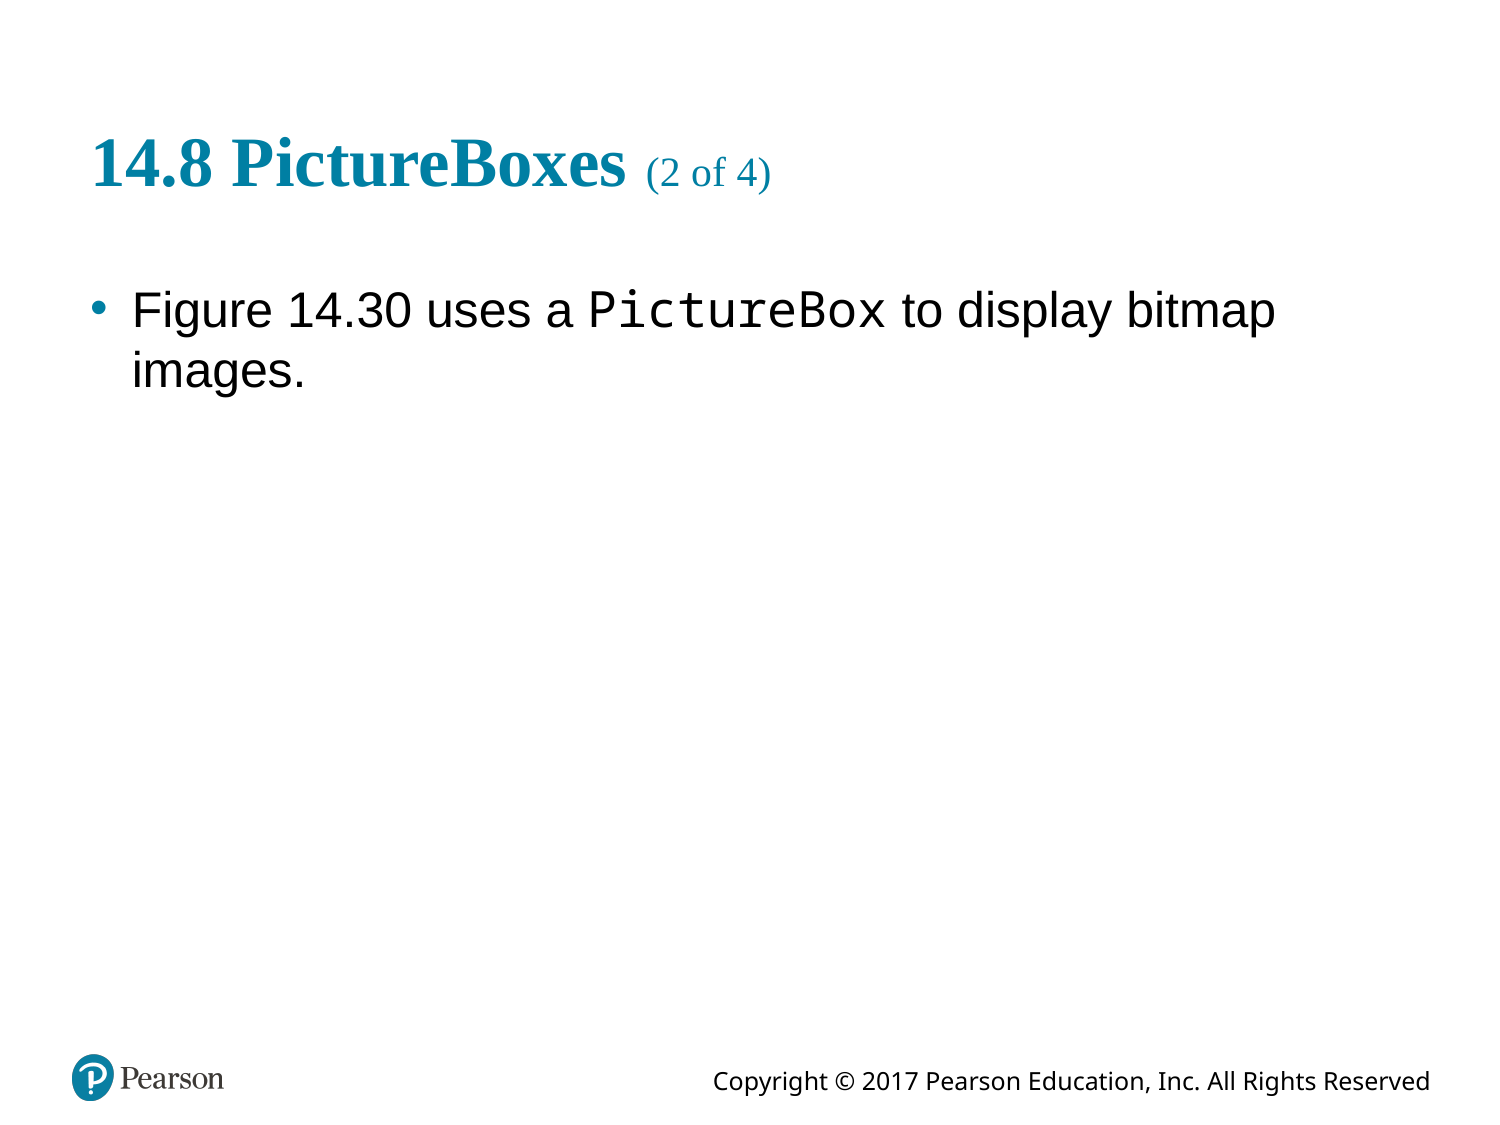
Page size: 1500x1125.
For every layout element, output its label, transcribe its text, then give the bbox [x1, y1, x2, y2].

picture [80, 1063, 106, 1088]
picture [72, 1087, 83, 1101]
title 14.8 PictureBoxes (2 of 4) [75, 35, 1425, 216]
picture [72, 1054, 88, 1070]
picture [98, 1054, 224, 1101]
list Figure 14.30 uses a PictureBox to display bitmap images. [75, 262, 1425, 1005]
